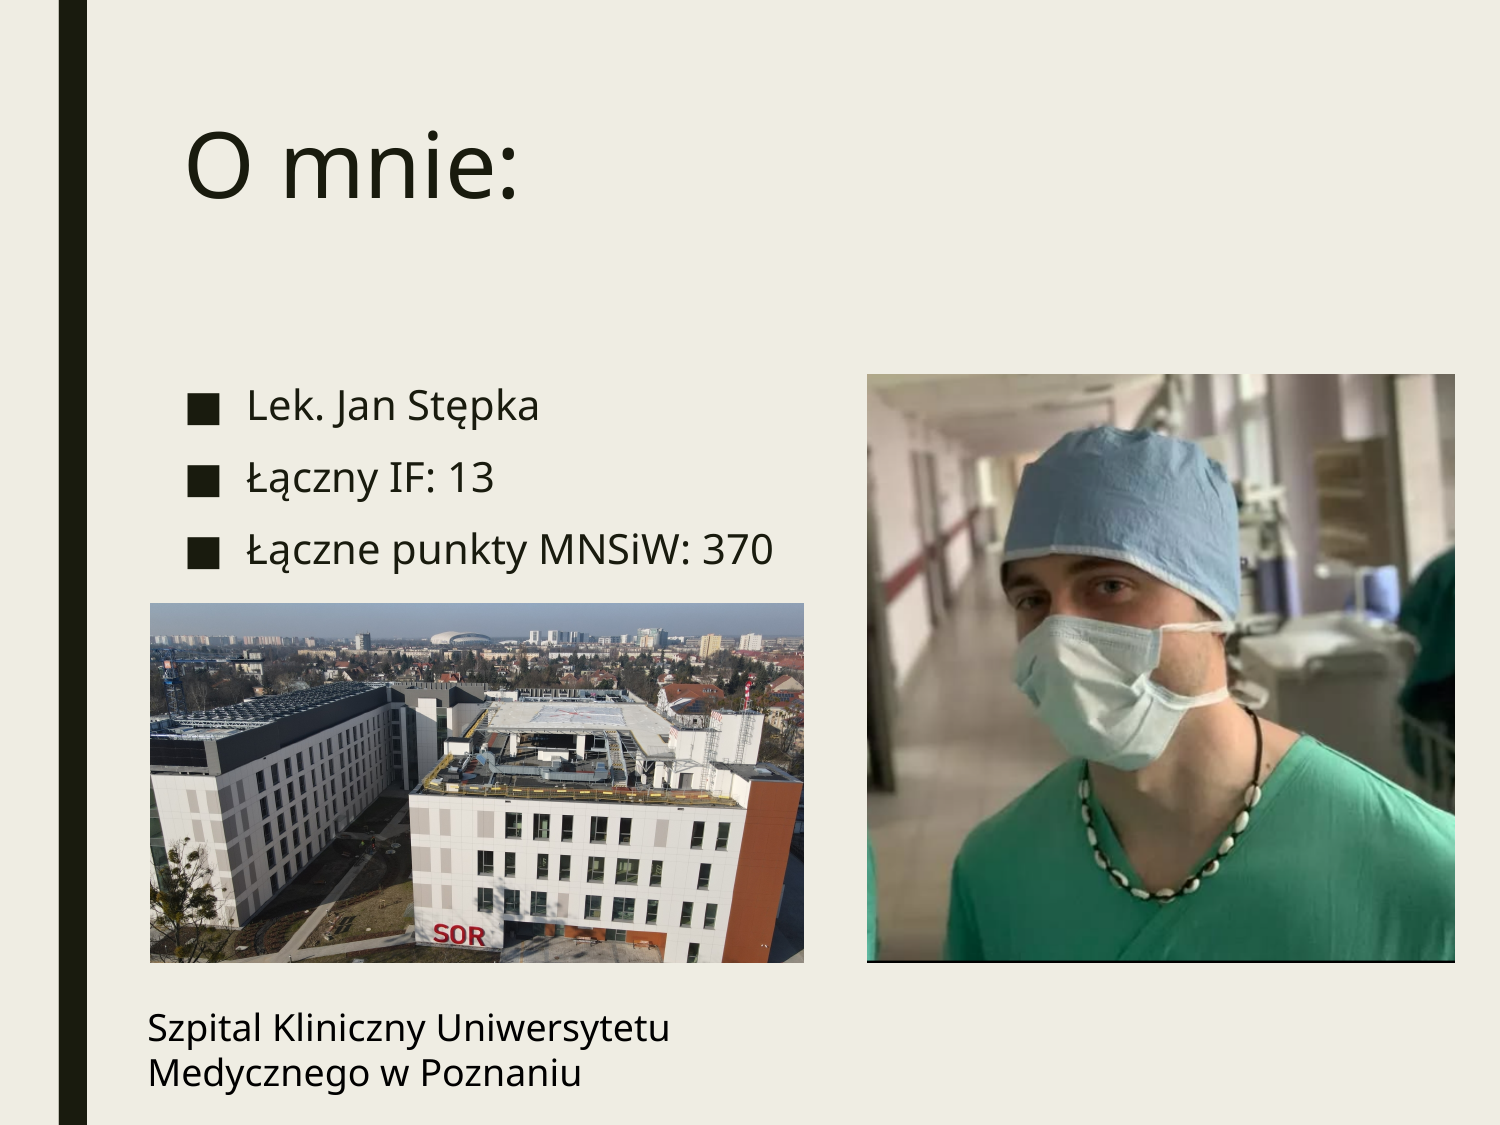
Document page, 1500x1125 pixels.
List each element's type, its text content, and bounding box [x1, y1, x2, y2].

picture [867, 374, 1455, 963]
title O mnie: [168, 112, 1351, 357]
picture [149, 603, 804, 963]
list Lek. Jan Stępka Łączny IF: 13 Łączne punkty MNSiW: 370 [168, 375, 867, 963]
text_box Szpital Kliniczny Uniwersytetu Medycznego w Poznaniu [132, 996, 849, 1101]
